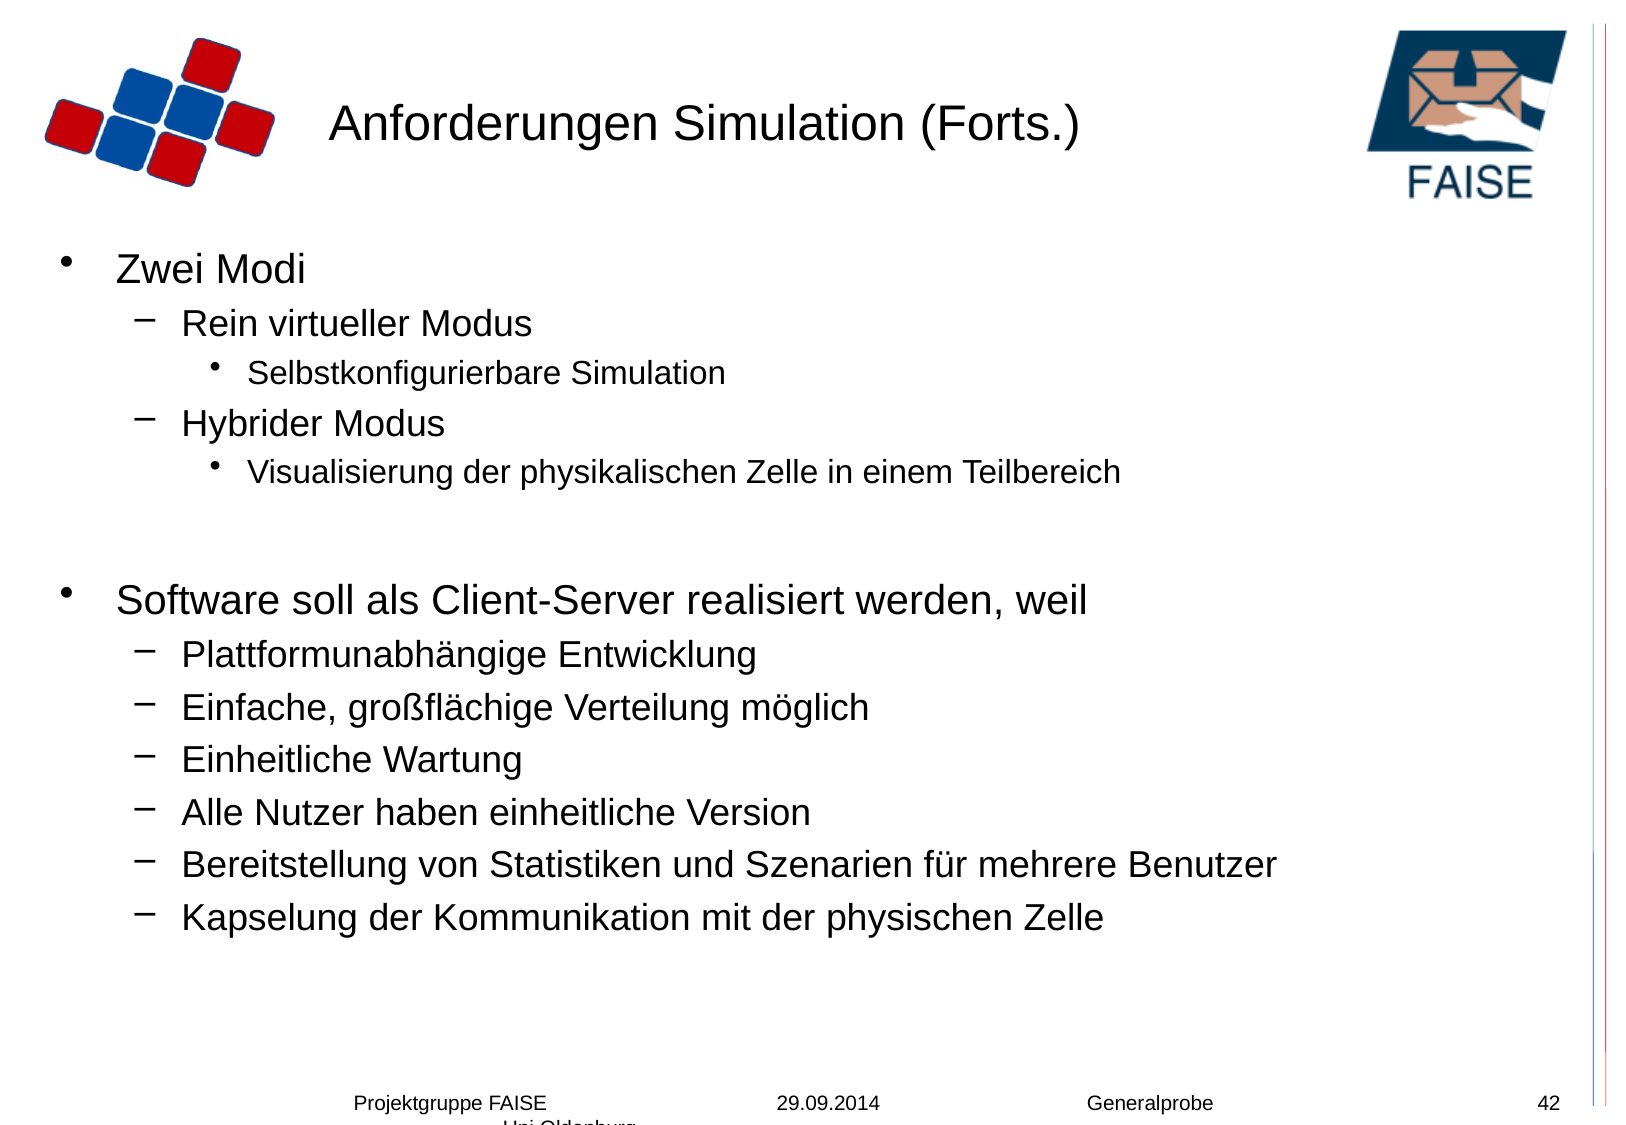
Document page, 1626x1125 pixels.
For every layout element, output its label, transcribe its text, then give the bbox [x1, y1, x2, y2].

picture [44, 38, 288, 187]
title Anforderungen Simulation (Forts.) [313, 44, 1544, 197]
list Zwei Modi Rein virtueller Modus Selbstkonfigurierbare Simulation Hybrider Modus Visualisierung der physikalischen Zelle in einem Teilbereich Software soll als Client-Server realisiert werden, weil Plattformunabhängige Entwicklung Einfache, großflächige Verteilung möglich Einheitliche Wartung Alle Nutzer haben einheitliche Version Bereitstellung von Statistiken und Szenarien für mehrere Benutzer Kapselung der Kommunikation mit der physischen Zelle [44, 234, 1551, 1055]
footer Projektgruppe FAISE 29.09.2014 Generalprobe Uni Oldenburg [338, 1082, 1287, 1125]
picture [1364, 23, 1575, 210]
slide_number 42 [1287, 1082, 1576, 1119]
